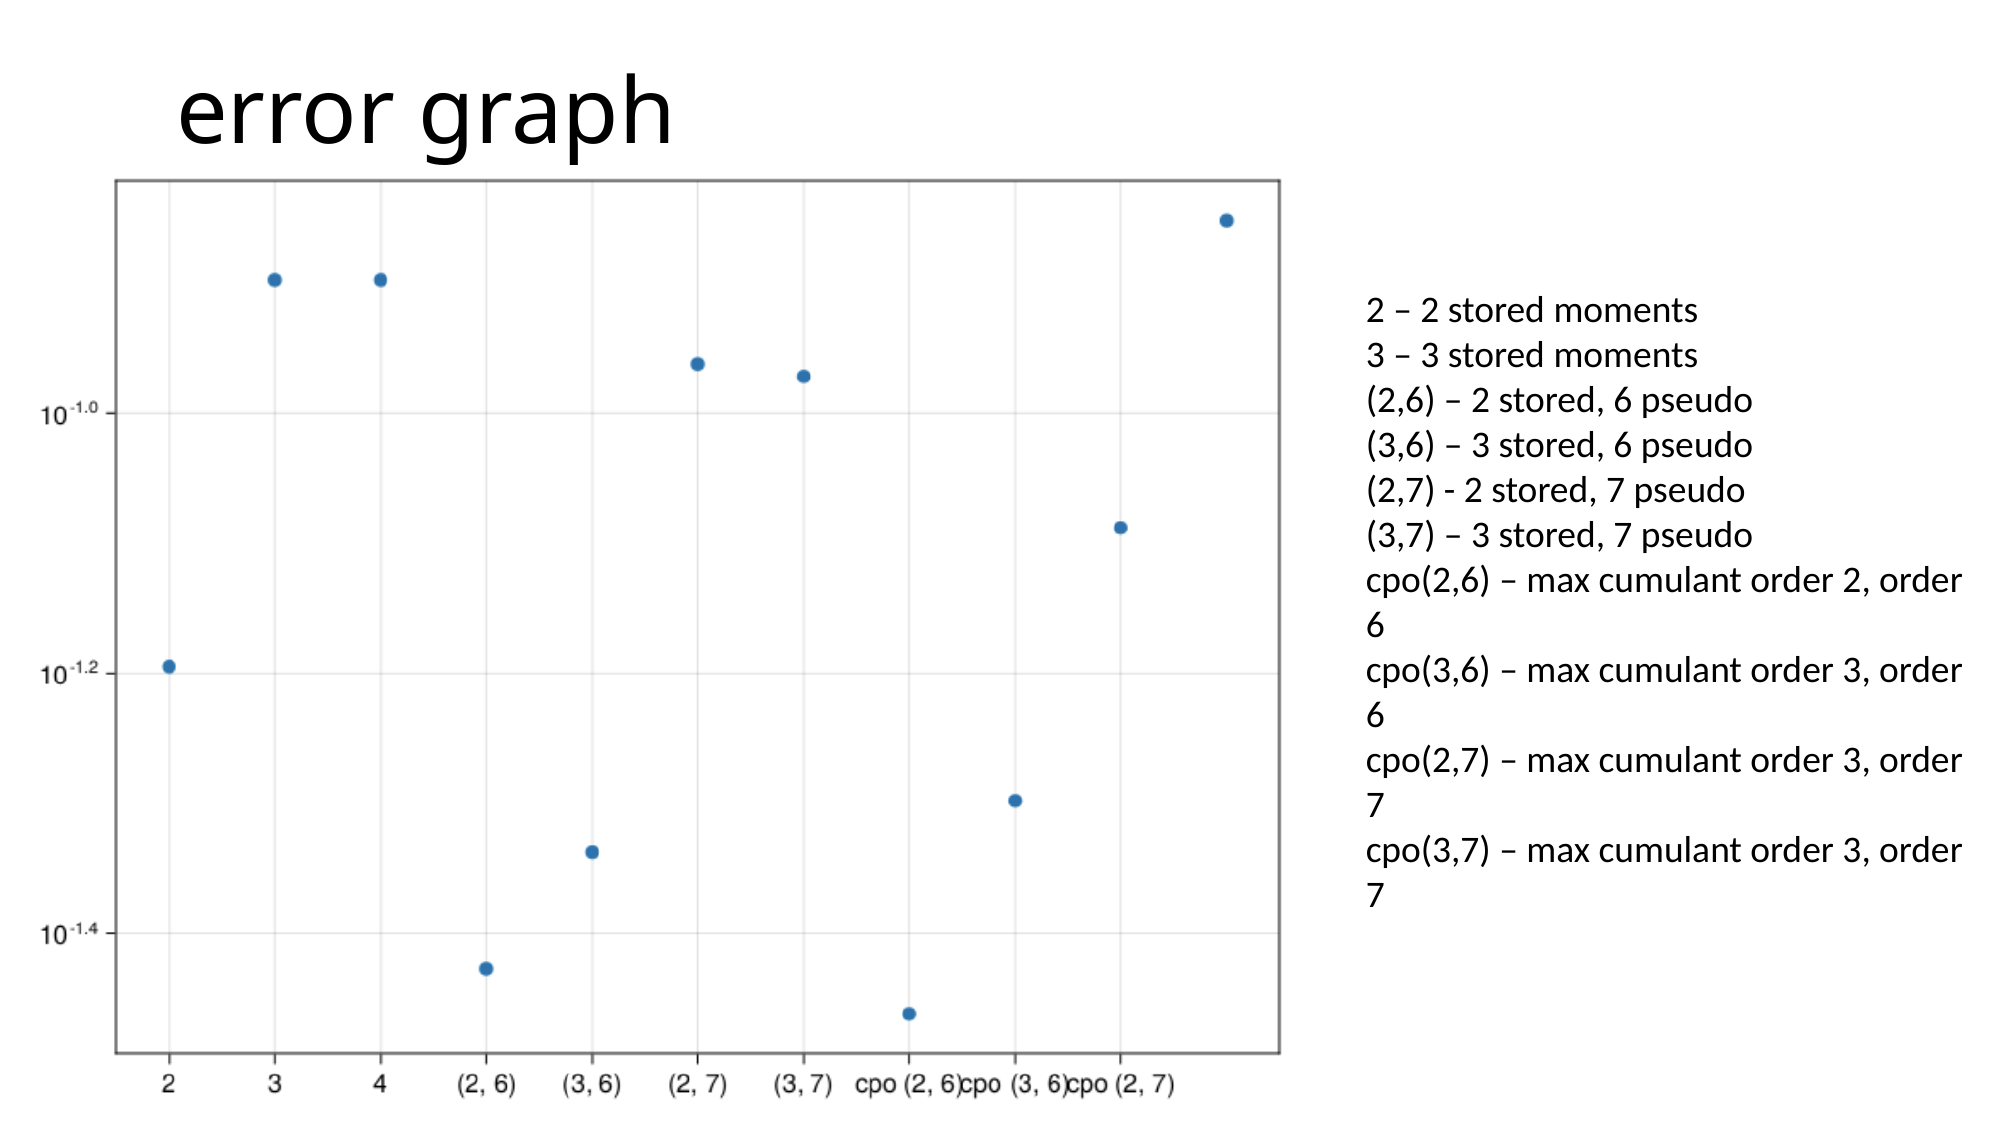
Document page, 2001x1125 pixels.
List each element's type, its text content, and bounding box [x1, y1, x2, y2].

text_box 2 – 2 stored moments 3 – 3 stored moments (2,6) – 2 stored, 6 pseudo (3,6) – 3 stored, 6 pseudo (2,7) - 2 stored, 7 pseudo (3,7) – 3 stored, 7 pseudo cpo(2,6) – max cumulant order 2, order 6 cpo(3,6) – max cumulant order 3, order 6 cpo(2,7) – max cumulant order 3, order 7 cpo(3,7) – max cumulant order 3, order 7 [1351, 277, 1979, 967]
picture [20, 168, 1297, 1106]
